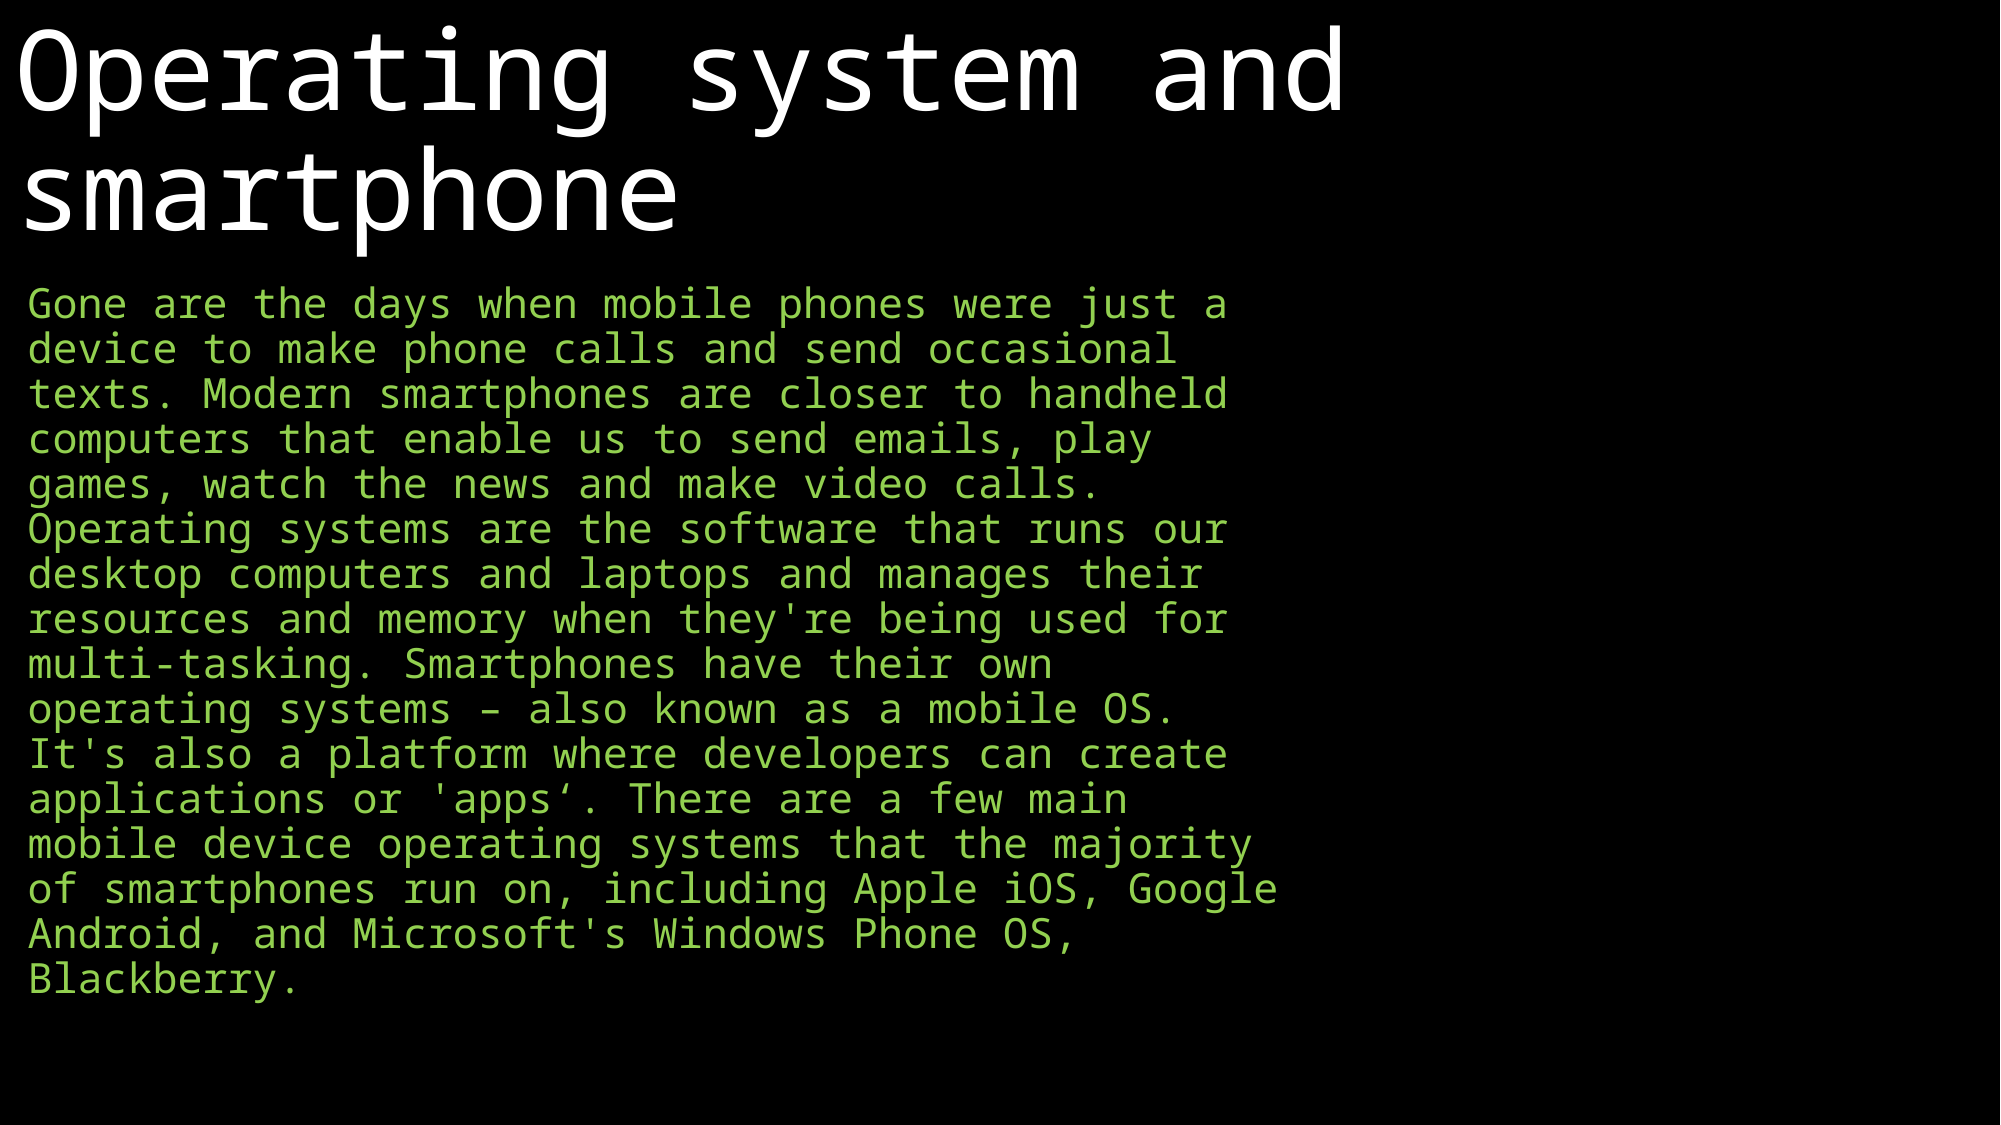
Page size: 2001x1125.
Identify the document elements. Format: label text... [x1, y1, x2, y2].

list Gone are the days when mobile phones were just a device to make phone calls and send occasional texts. Modern smartphones are closer to handheld computers that enable us to send emails, play games, watch the news and make video calls. Operating systems are the software that runs our desktop computers and laptops and manages their resources and memory when they're being used for multi-tasking. Smartphones have their own operating systems – also known as a mobile OS. It's also a platform where developers can create applications or 'apps‘. There are a few main mobile device operating systems that the majority of smartphones run on, including Apple iOS, Google Android, and Microsoft's Windows Phone OS, Blackberry. [12, 275, 1300, 1100]
title Operating system and smartphone [0, 5, 1475, 263]
